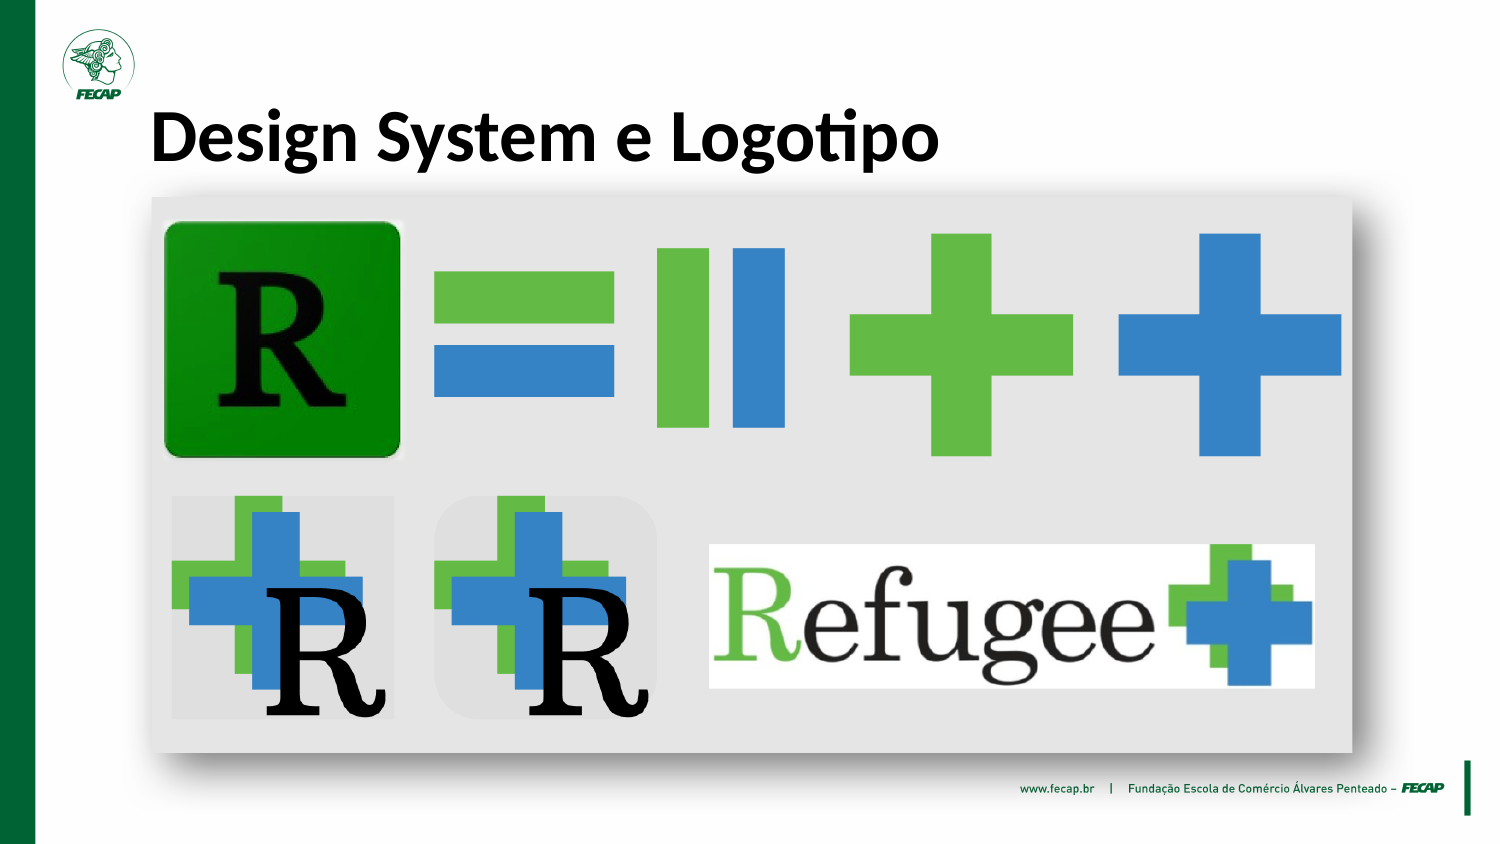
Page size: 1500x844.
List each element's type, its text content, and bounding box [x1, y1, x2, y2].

picture [0, 0, 1500, 844]
text_box Design System e Logotipo [135, 79, 1447, 184]
